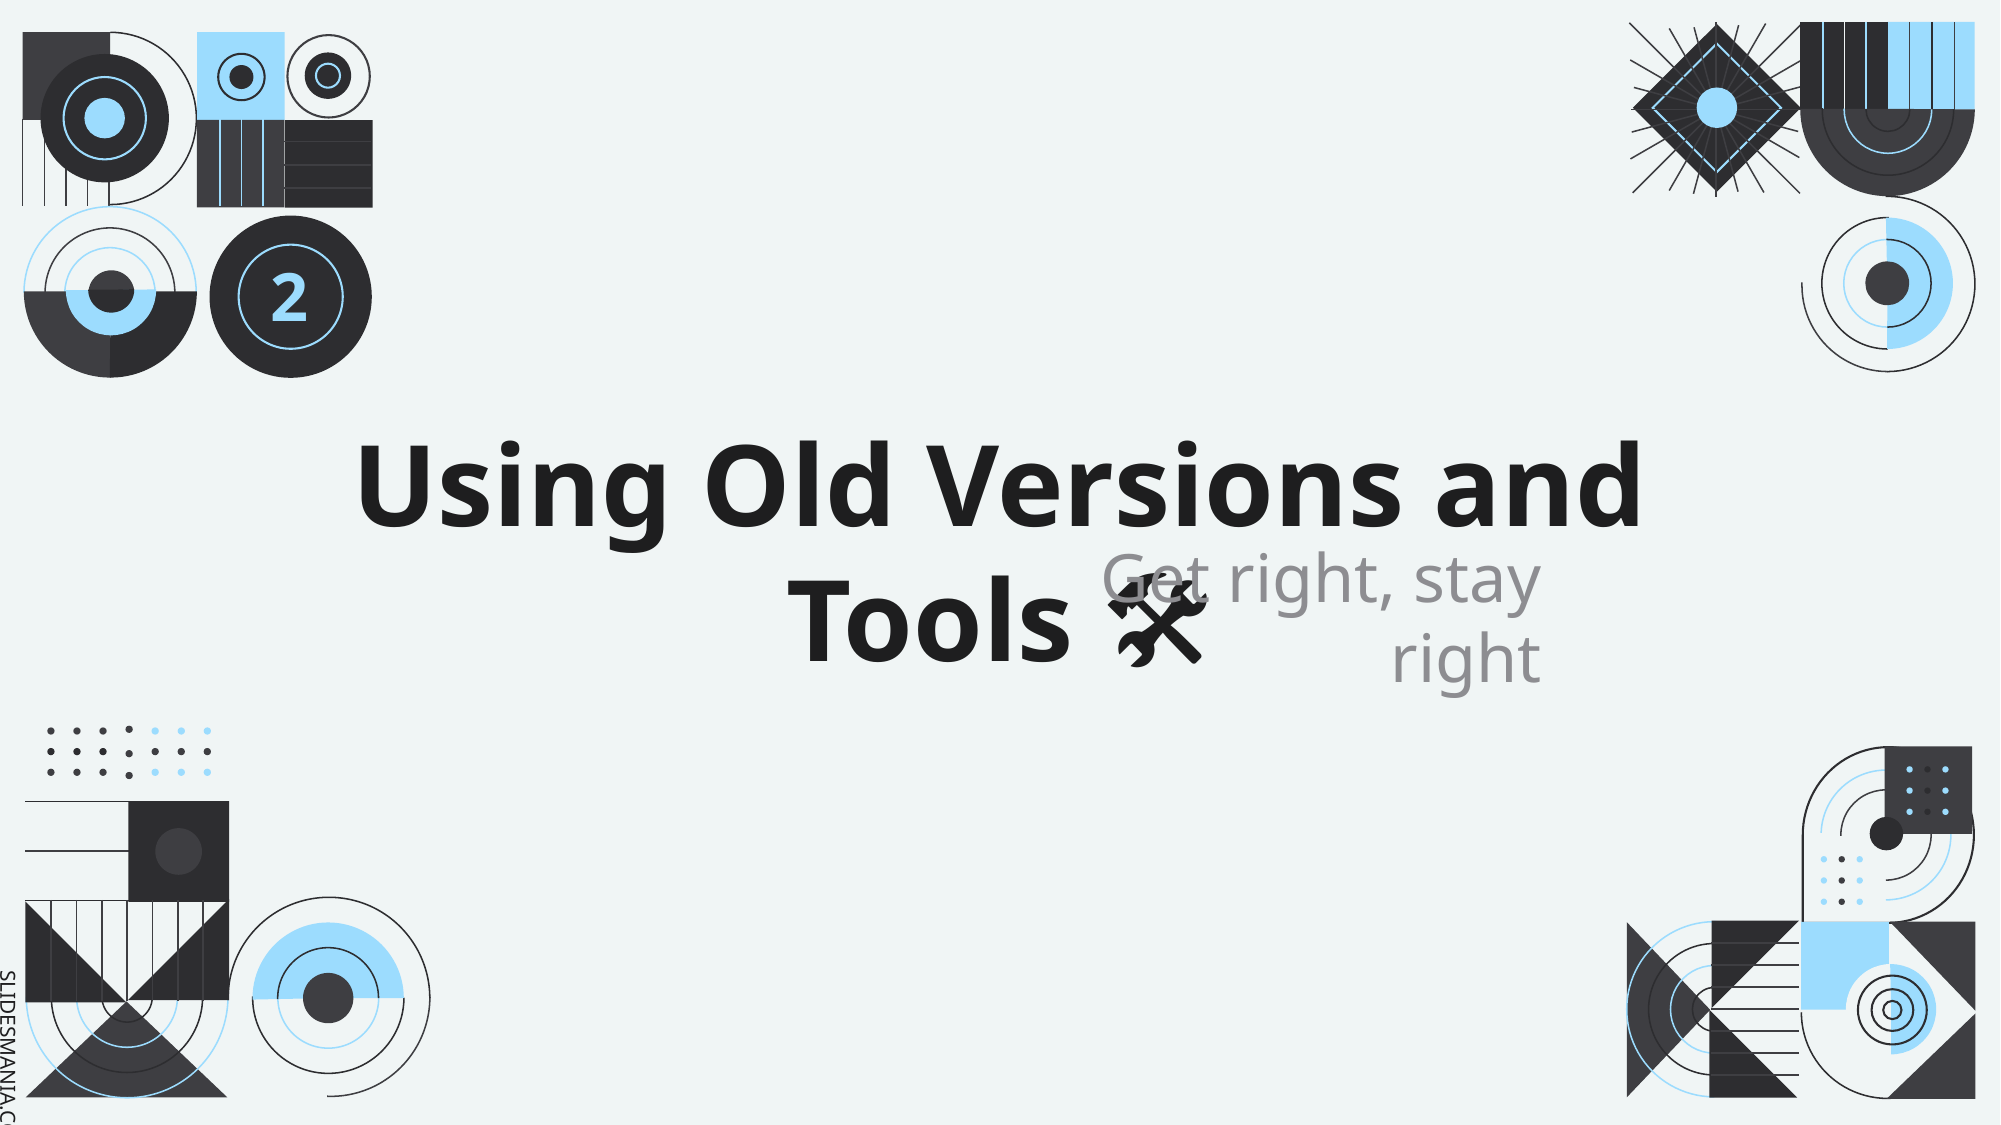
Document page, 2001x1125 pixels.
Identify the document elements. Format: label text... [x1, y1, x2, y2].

text_box Get right, stay right [979, 528, 1557, 704]
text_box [206, 215, 373, 379]
text_box Using Old Versions and Tools 🛠️ [267, 394, 1733, 605]
